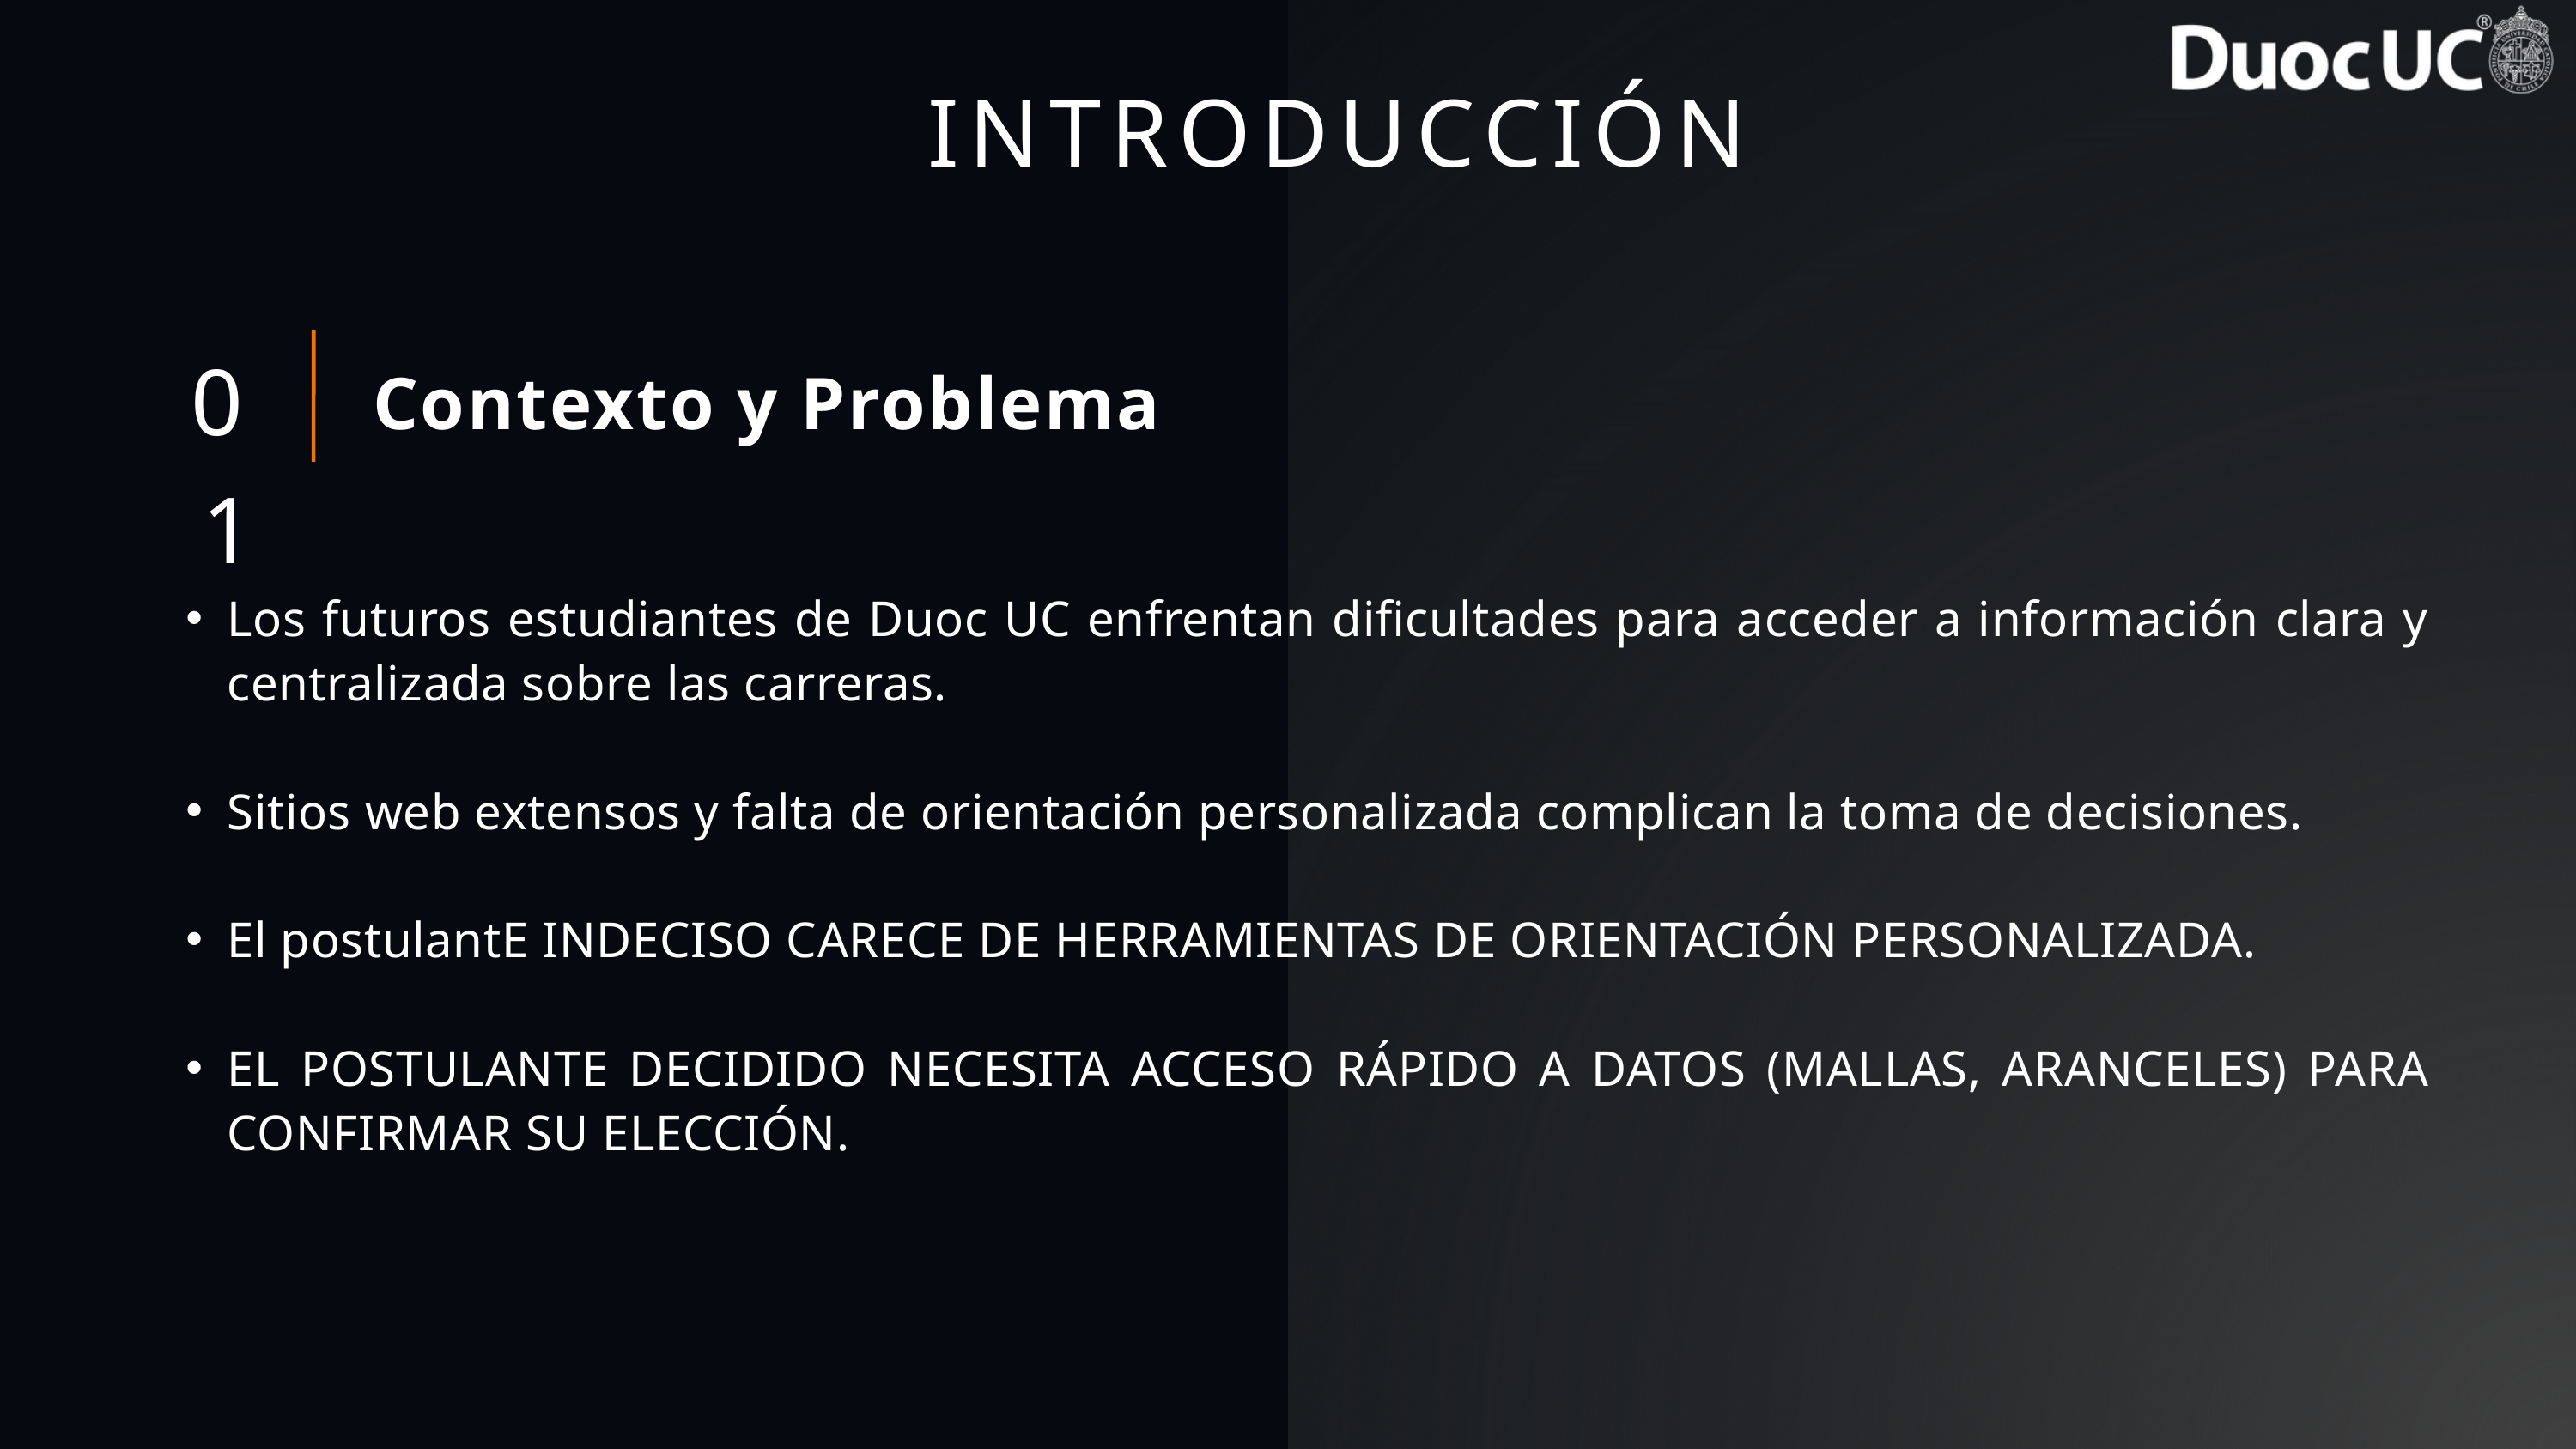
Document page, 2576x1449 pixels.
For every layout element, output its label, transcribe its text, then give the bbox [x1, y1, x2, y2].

text_box Contexto y Problema [373, 343, 1229, 445]
text_box [2149, 0, 2576, 100]
text_box Los futuros estudiantes de Duoc UC enfrentan dificultades para acceder a información clara y centralizada sobre las carreras. Sitios web extensos y falta de orientación personalizada complican la toma de decisiones. El postulantE INDECISO CARECE DE HERRAMIENTAS DE ORIENTACIÓN PERSONALIZADA. EL POSTULANTE DECIDIDO NECESITA ACCESO RÁPIDO A DATOS (MALLAS, ARANCELES) PARA CONFIRMAR SU ELECCIÓN. [144, 581, 2432, 1225]
text_box [1287, 0, 2576, 1449]
text_box INTRODUCCIÓN [927, 66, 1880, 185]
text_box 01 [144, 326, 254, 581]
